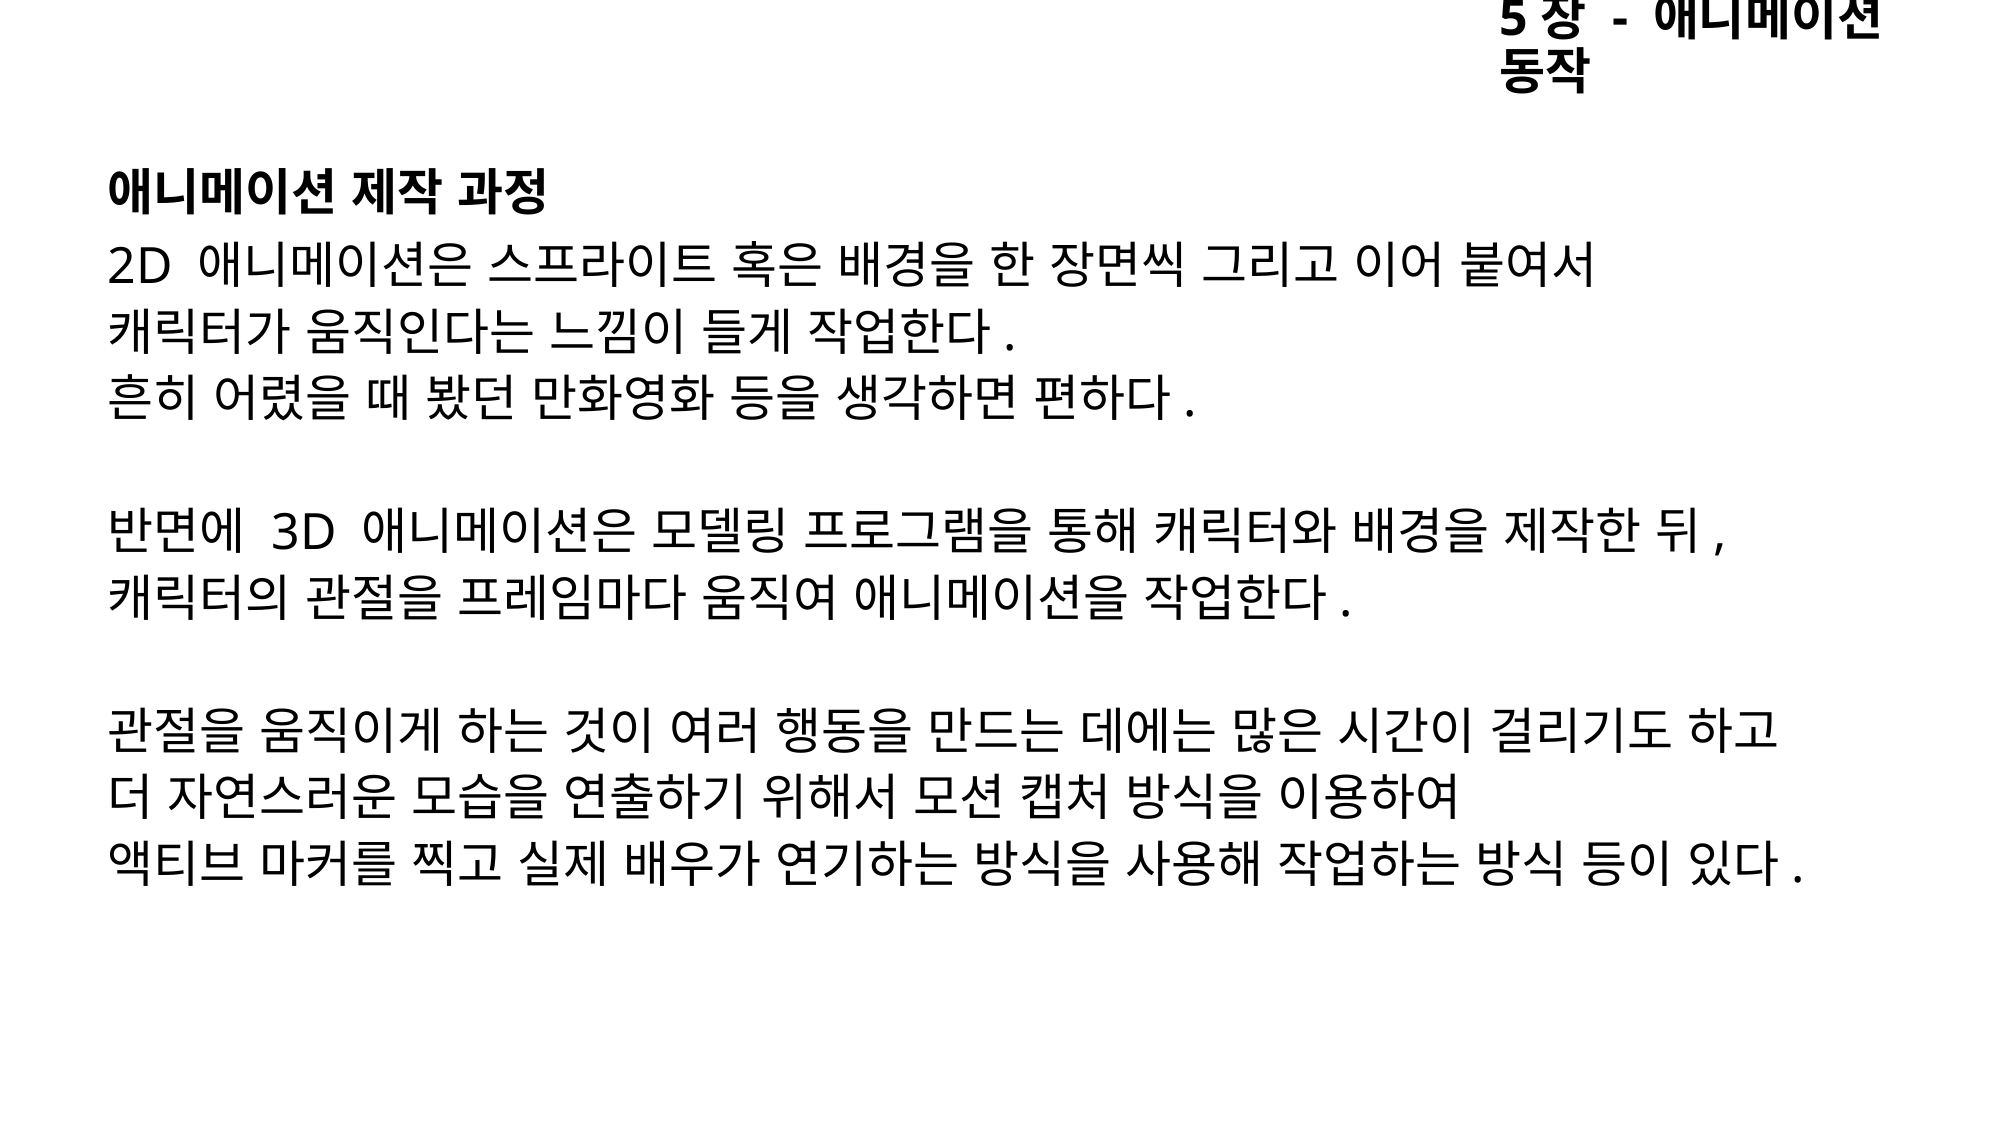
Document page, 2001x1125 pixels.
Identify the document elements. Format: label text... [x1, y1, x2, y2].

text_box 2D 애니메이션은 스프라이트 혹은 배경을 한 장면씩 그리고 이어 붙여서 캐릭터가 움직인다는 느낌이 들게 작업한다. 흔히 어렸을 때 봤던 만화영화 등을 생각하면 편하다. 반면에 3D 애니메이션은 모델링 프로그램을 통해 캐릭터와 배경을 제작한 뒤, 캐릭터의 관절을 프레임마다 움직여 애니메이션을 작업한다. 관절을 움직이게 하는 것이 여러 행동을 만드는 데에는 많은 시간이 걸리기도 하고 더 자연스러운 모습을 연출하기 위해서 모션 캡처 방식을 이용하여 액티브 마커를 찍고 실제 배우가 연기하는 방식을 사용해 작업하는 방식 등이 있다. [92, 233, 1941, 901]
text_box 5장 - 애니메이션 동작 [1484, 0, 1979, 108]
text_box 애니메이션 제작 과정 [92, 159, 729, 229]
